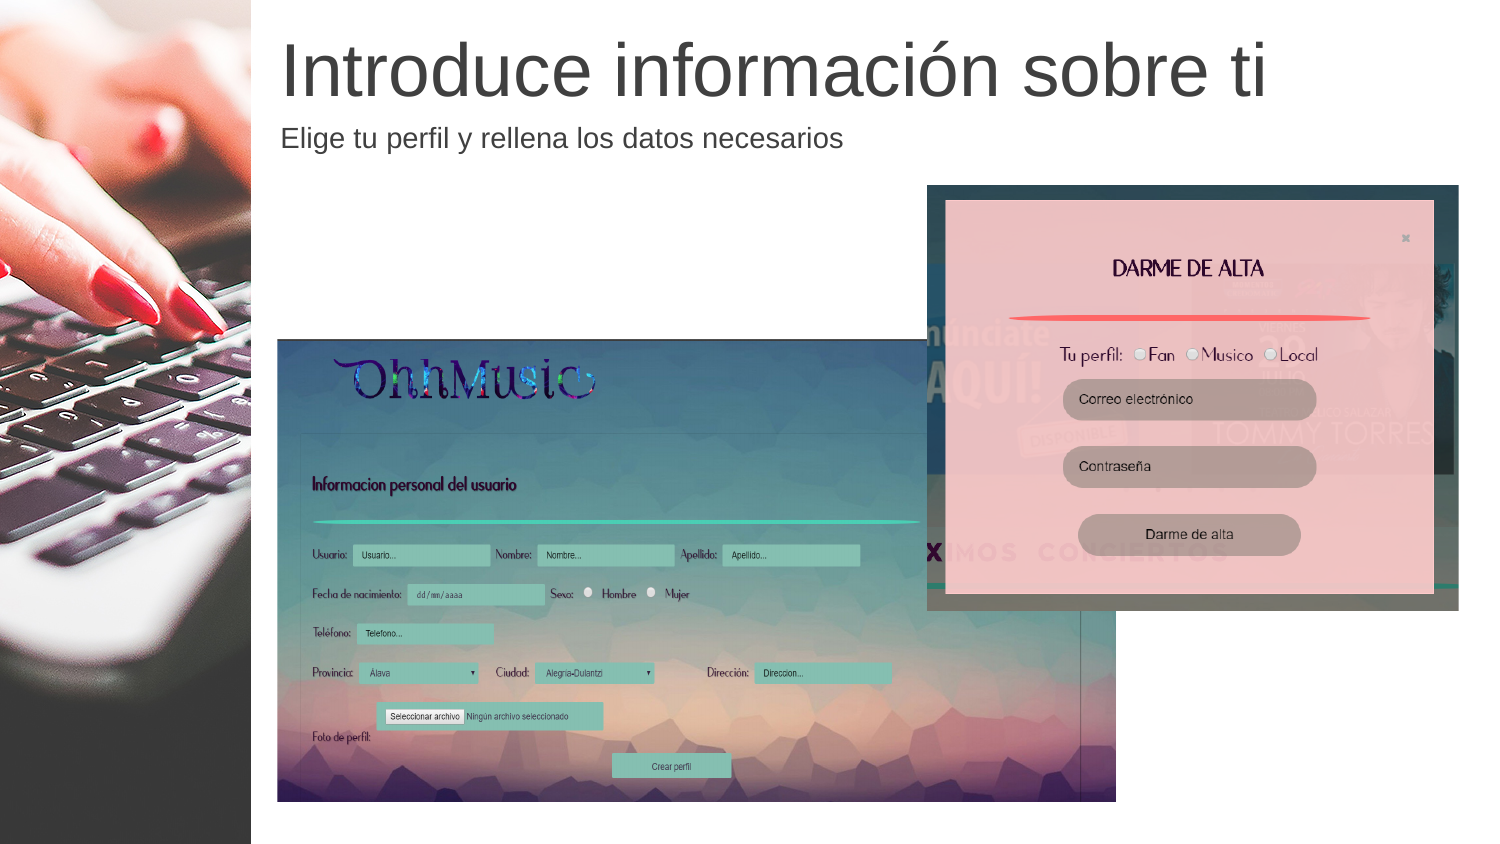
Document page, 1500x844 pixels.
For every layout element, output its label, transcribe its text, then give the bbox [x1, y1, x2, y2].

picture [0, 0, 1500, 844]
list Elige tu perfil y rellena los datos necesarios [265, 113, 1500, 161]
list Introduce información sobre ti [265, 18, 1500, 113]
